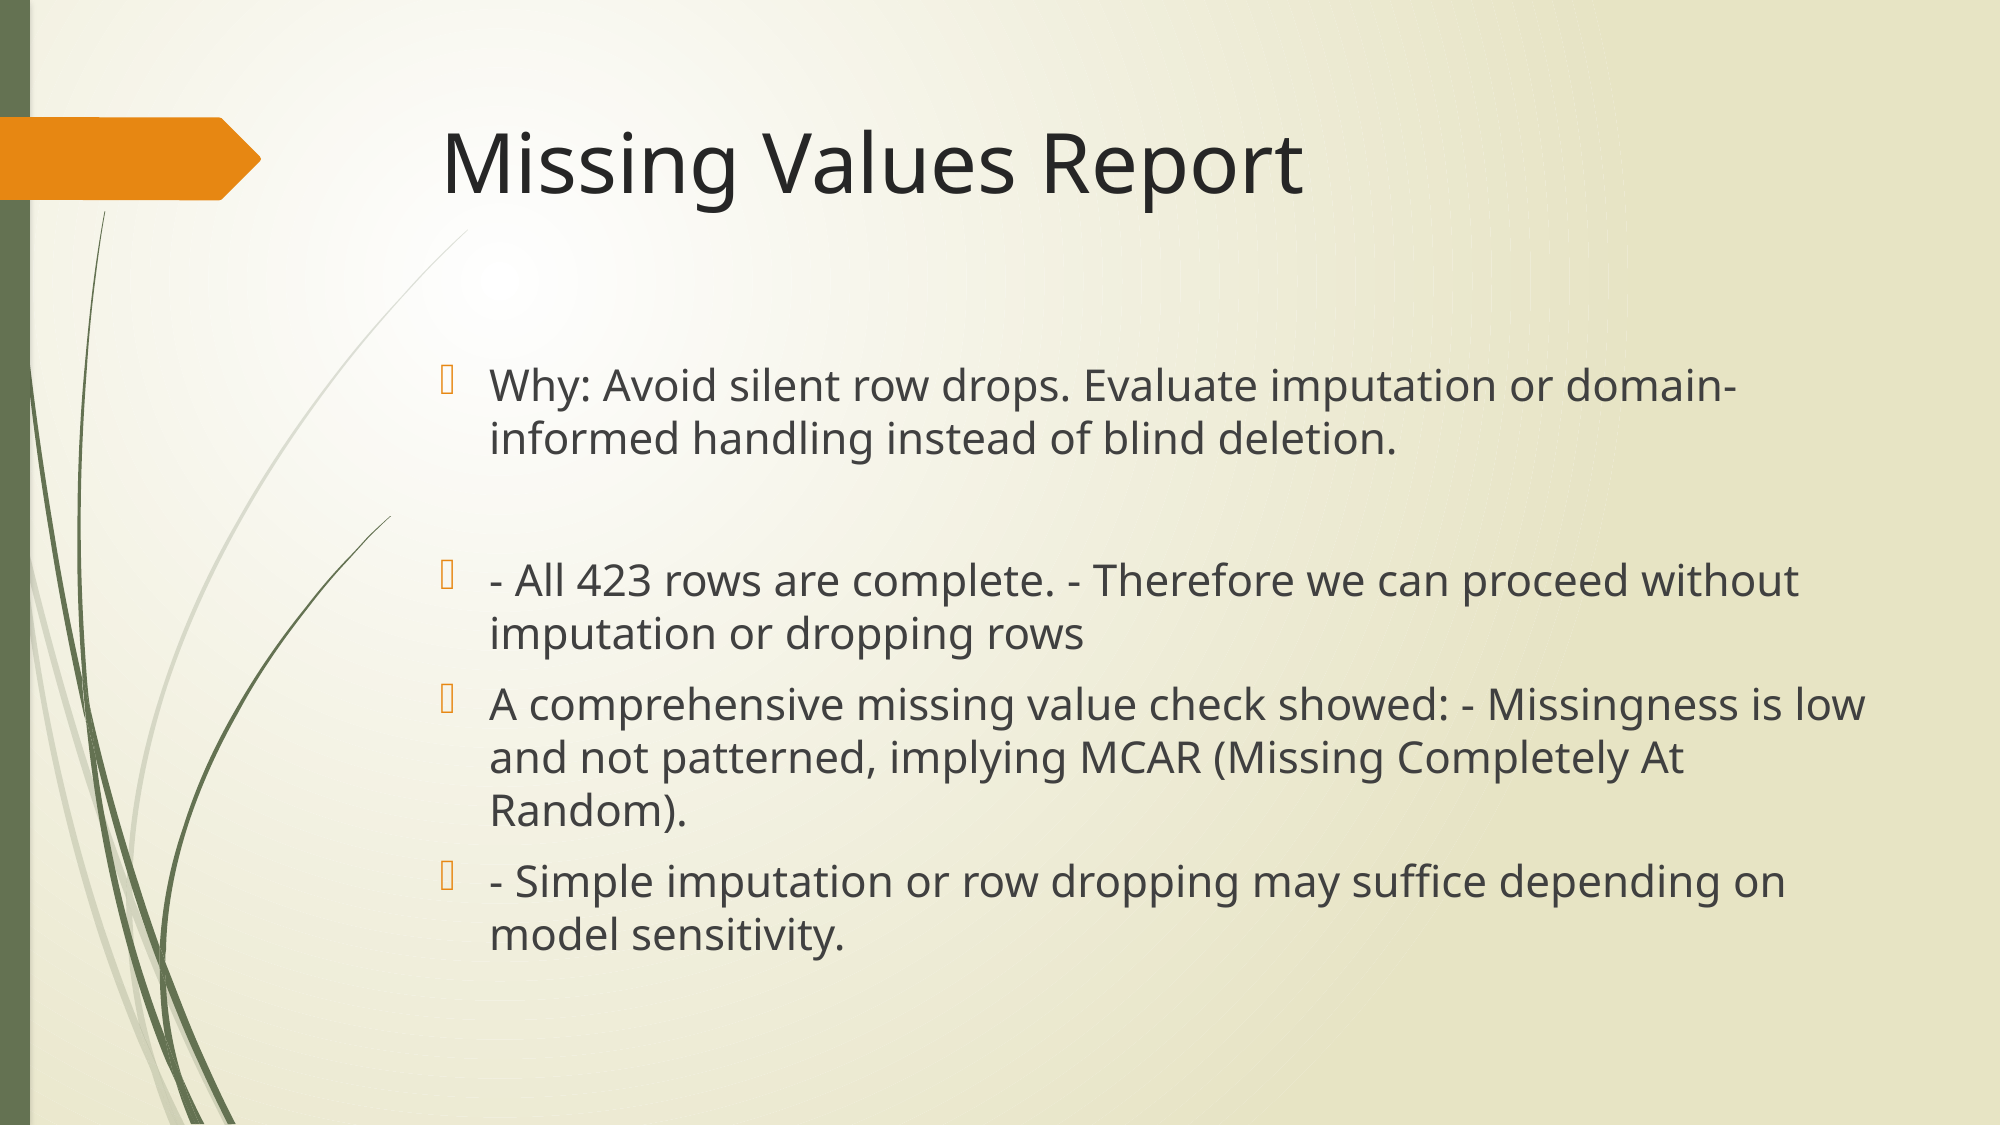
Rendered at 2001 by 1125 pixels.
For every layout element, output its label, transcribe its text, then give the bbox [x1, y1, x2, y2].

list Why: Avoid silent row drops. Evaluate imputation or domain-informed handling instead of blind deletion. - All 423 rows are complete. - Therefore we can proceed without imputation or dropping rows A comprehensive missing value check showed: - Missingness is low and not patterned, implying MCAR (Missing Completely At Random). - Simple imputation or row dropping may suffice depending on model sensitivity. [424, 350, 1888, 970]
title Missing Values Report [425, 102, 1888, 313]
